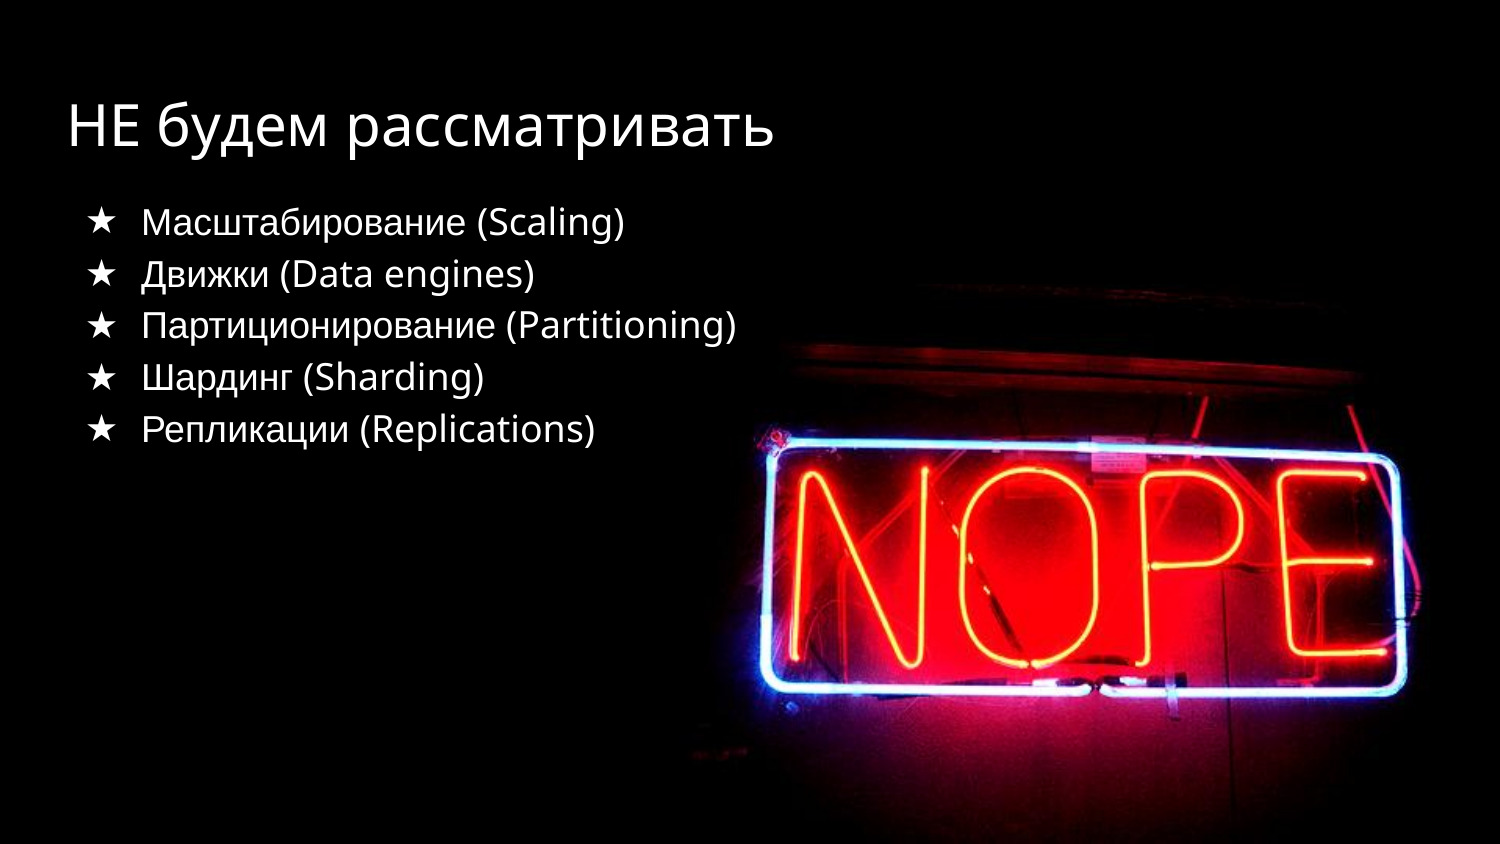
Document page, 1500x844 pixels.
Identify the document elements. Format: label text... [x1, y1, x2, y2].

title НЕ будем рассматривать [51, 72, 1449, 167]
picture [679, 284, 1500, 844]
list Масштабирование (Scaling) Движки (Data engines) Партиционирование (Partitioning) Шардинг (Sharding) Репликации (Replications) [51, 176, 1449, 737]
